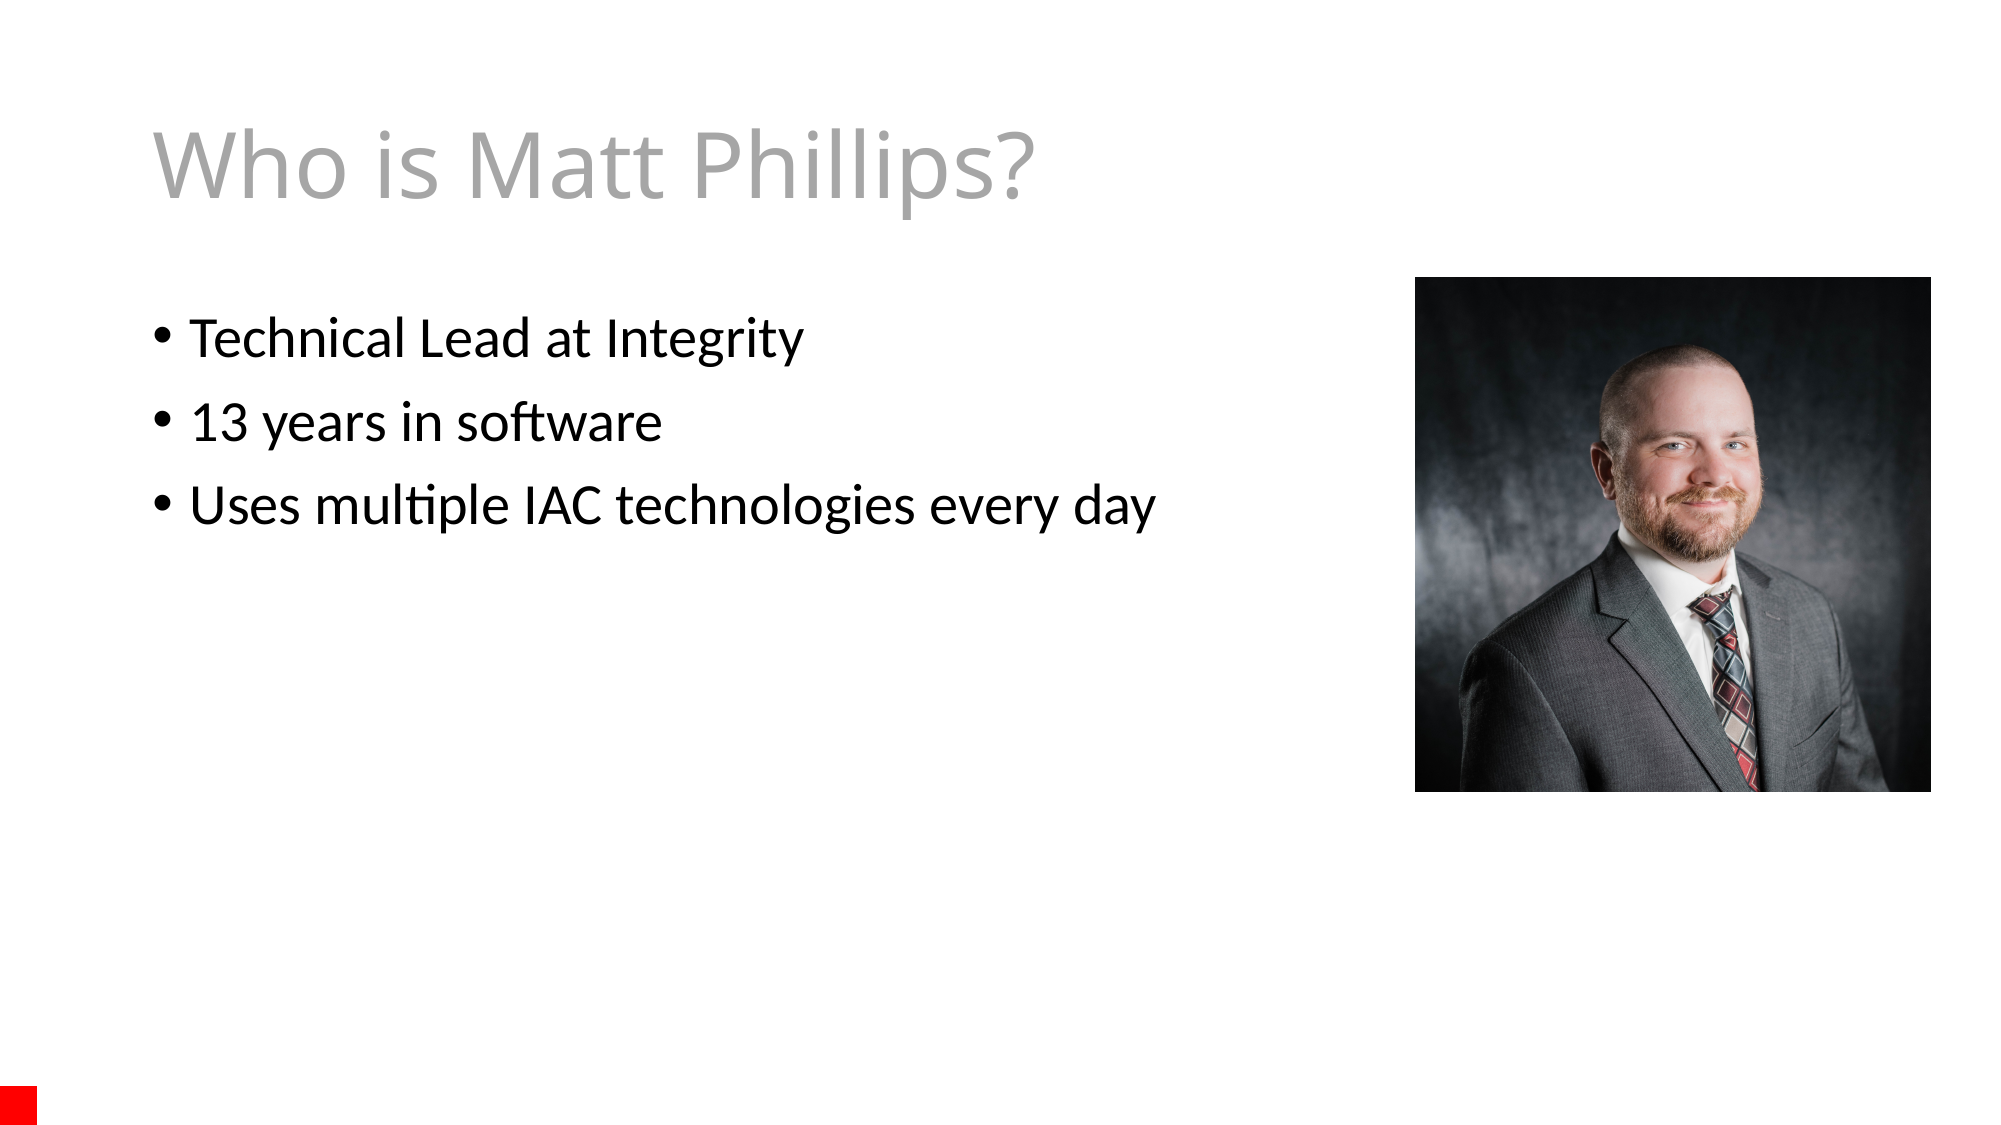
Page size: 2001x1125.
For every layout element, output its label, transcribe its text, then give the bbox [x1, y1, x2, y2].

text_box [0, 1086, 37, 1125]
list Technical Lead at Integrity 13 years in software Uses multiple IAC technologies every day [137, 299, 1863, 1014]
title Who is Matt Phillips? [137, 59, 1863, 278]
picture [1415, 277, 1931, 792]
